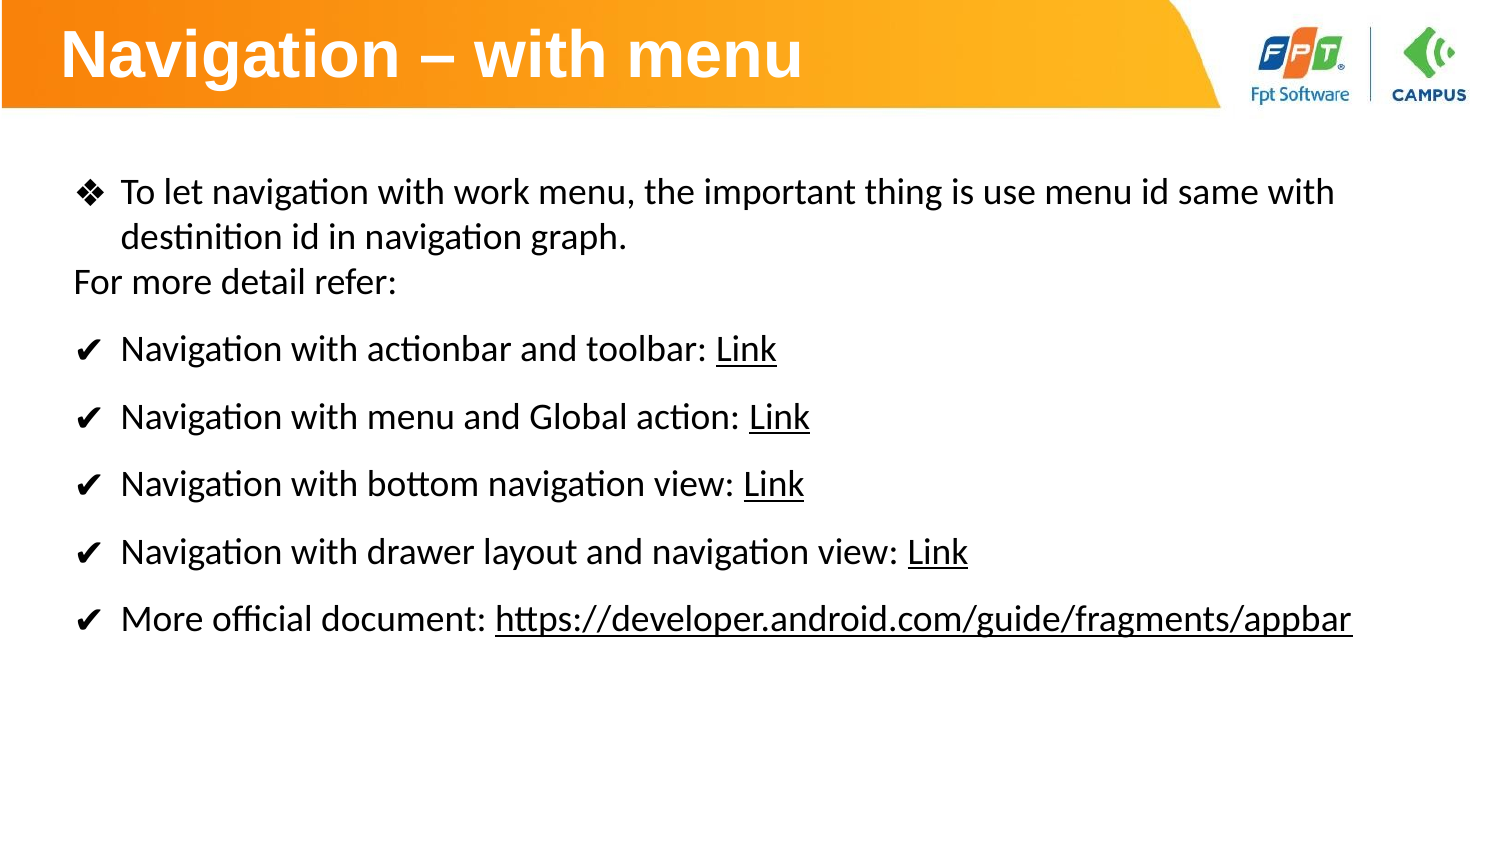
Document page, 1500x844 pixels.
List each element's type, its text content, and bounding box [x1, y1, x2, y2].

text_box To let navigation with work menu, the important thing is use menu id same with destinition id in navigation graph. For more detail refer: Navigation with actionbar and toolbar: Link Navigation with menu and Global action: Link Navigation with bottom navigation view: Link Navigation with drawer layout and navigation view: Link More official document: https://developer.android.com/guide/fragments/appbar [58, 159, 1375, 647]
title Navigation – with menu [58, 8, 1163, 152]
picture [1, 0, 1470, 119]
